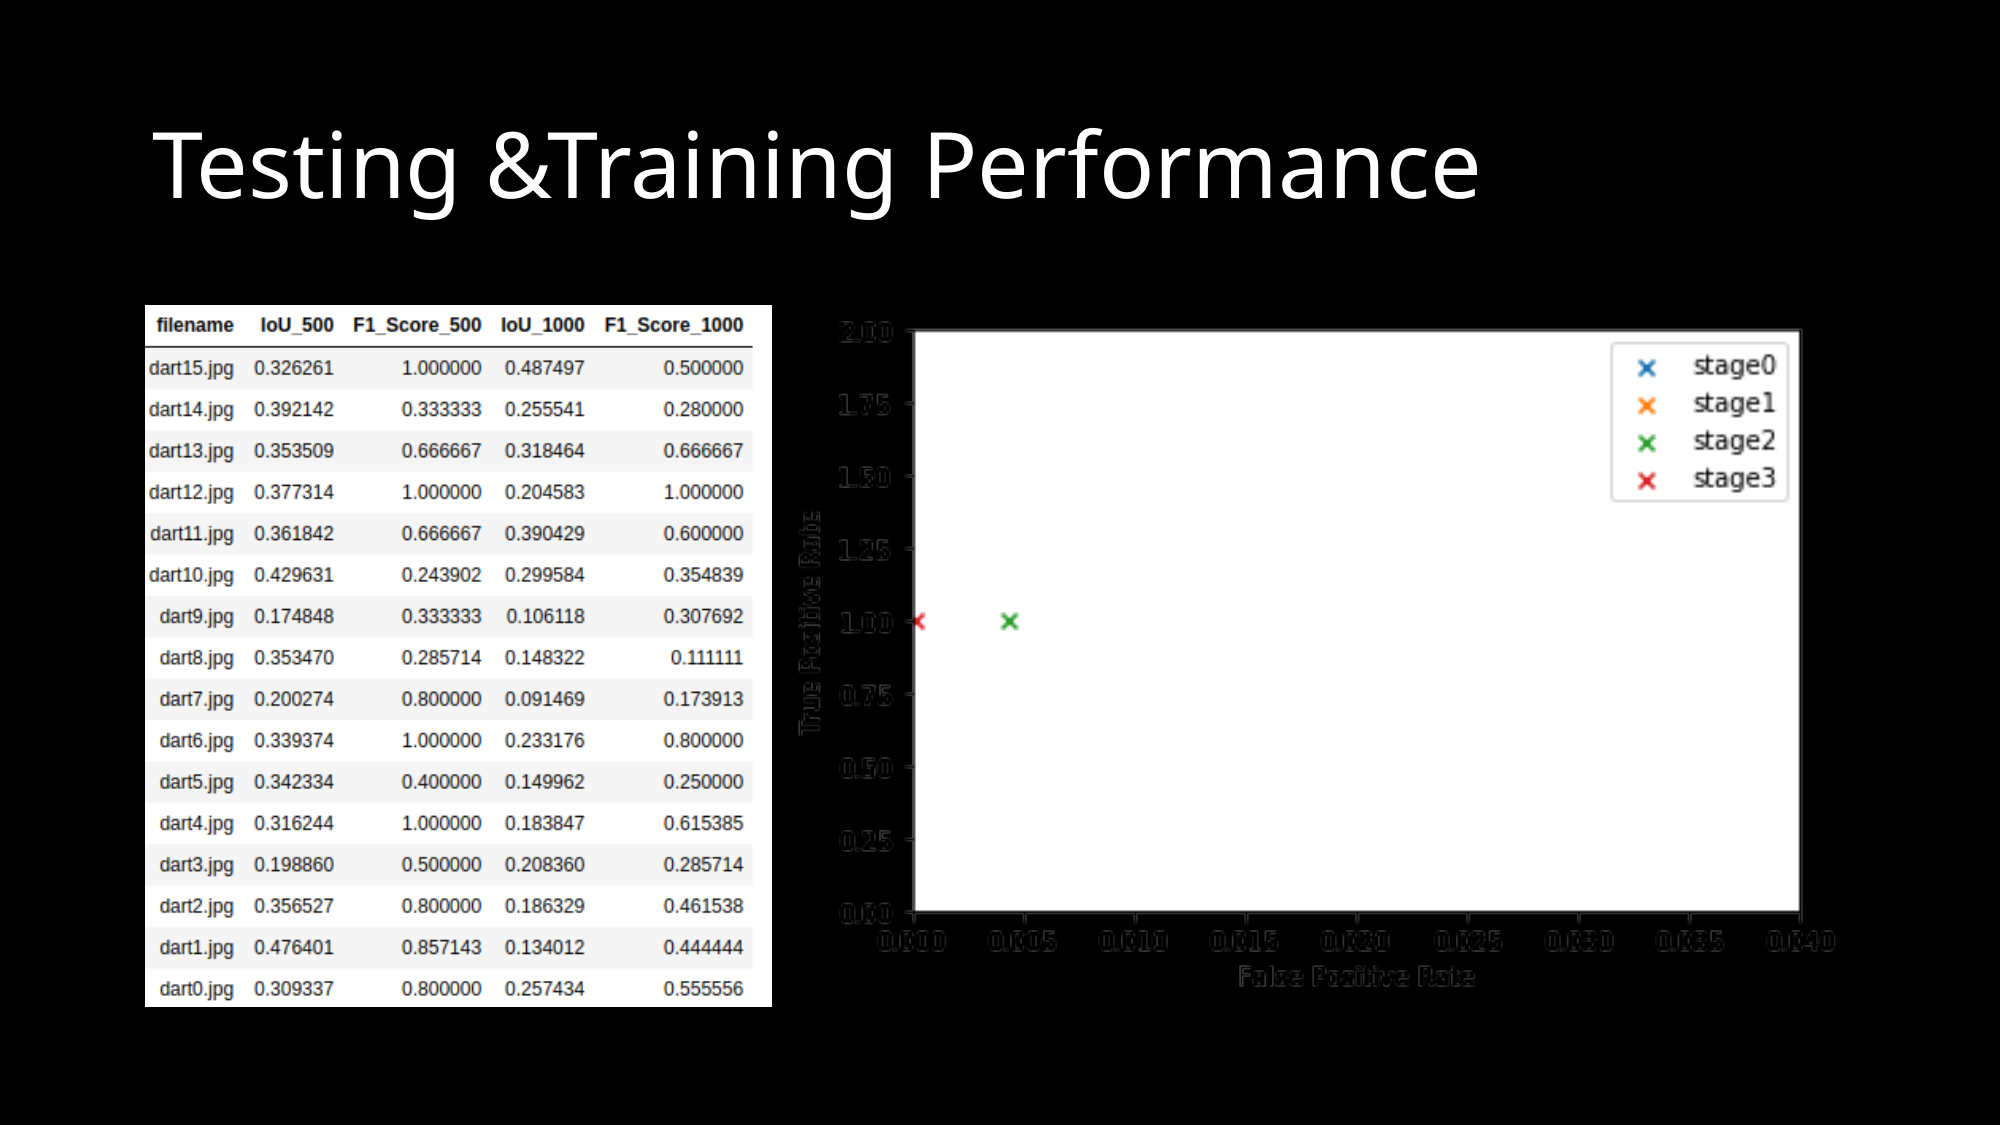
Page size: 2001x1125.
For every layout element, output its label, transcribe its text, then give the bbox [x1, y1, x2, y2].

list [145, 305, 772, 1007]
title Testing &Training Performance [137, 59, 1863, 278]
picture [785, 305, 1853, 1007]
